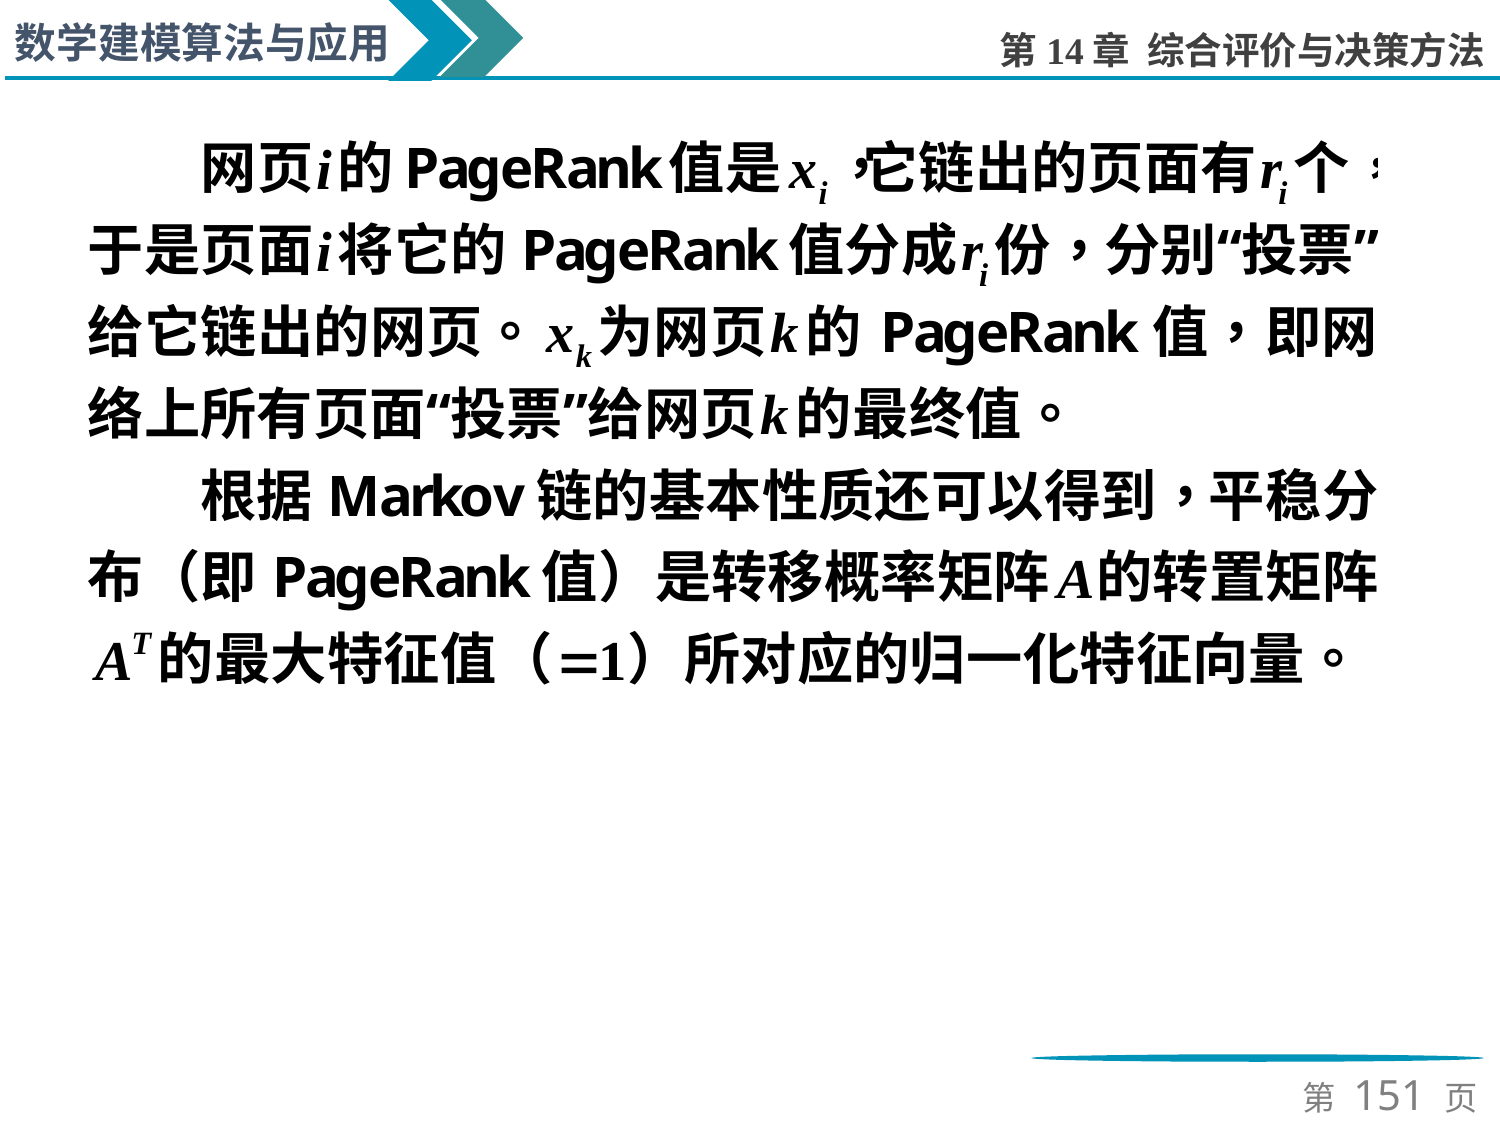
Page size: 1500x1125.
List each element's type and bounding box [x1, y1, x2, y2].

text_box [87, 131, 1378, 736]
